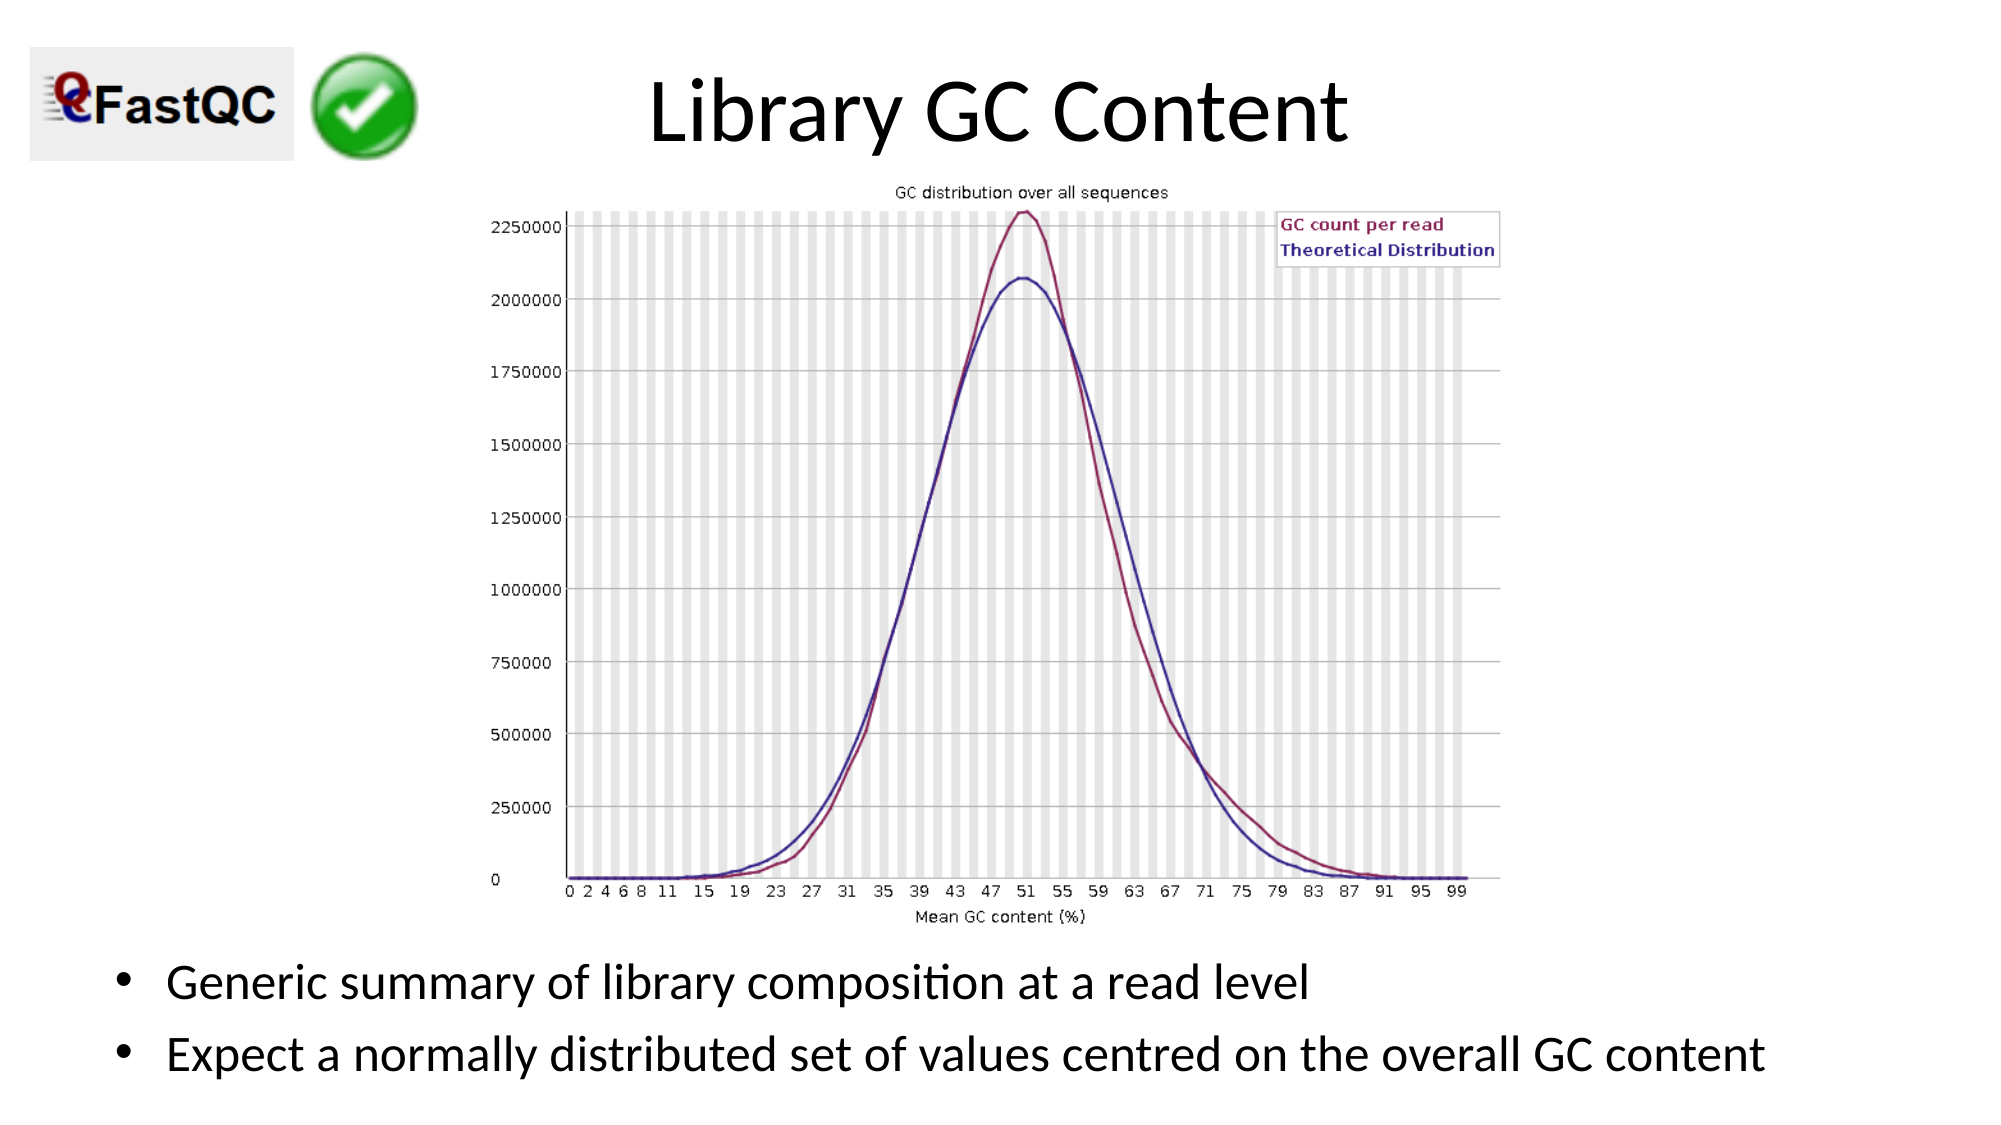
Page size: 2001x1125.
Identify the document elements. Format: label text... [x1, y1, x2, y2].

picture [487, 160, 1513, 929]
picture [29, 46, 295, 162]
list Generic summary of library composition at a read level Expect a normally distributed set of values centred on the overall GC content [99, 940, 1957, 1093]
picture [309, 51, 420, 162]
title Library GC Content [99, 11, 1900, 199]
